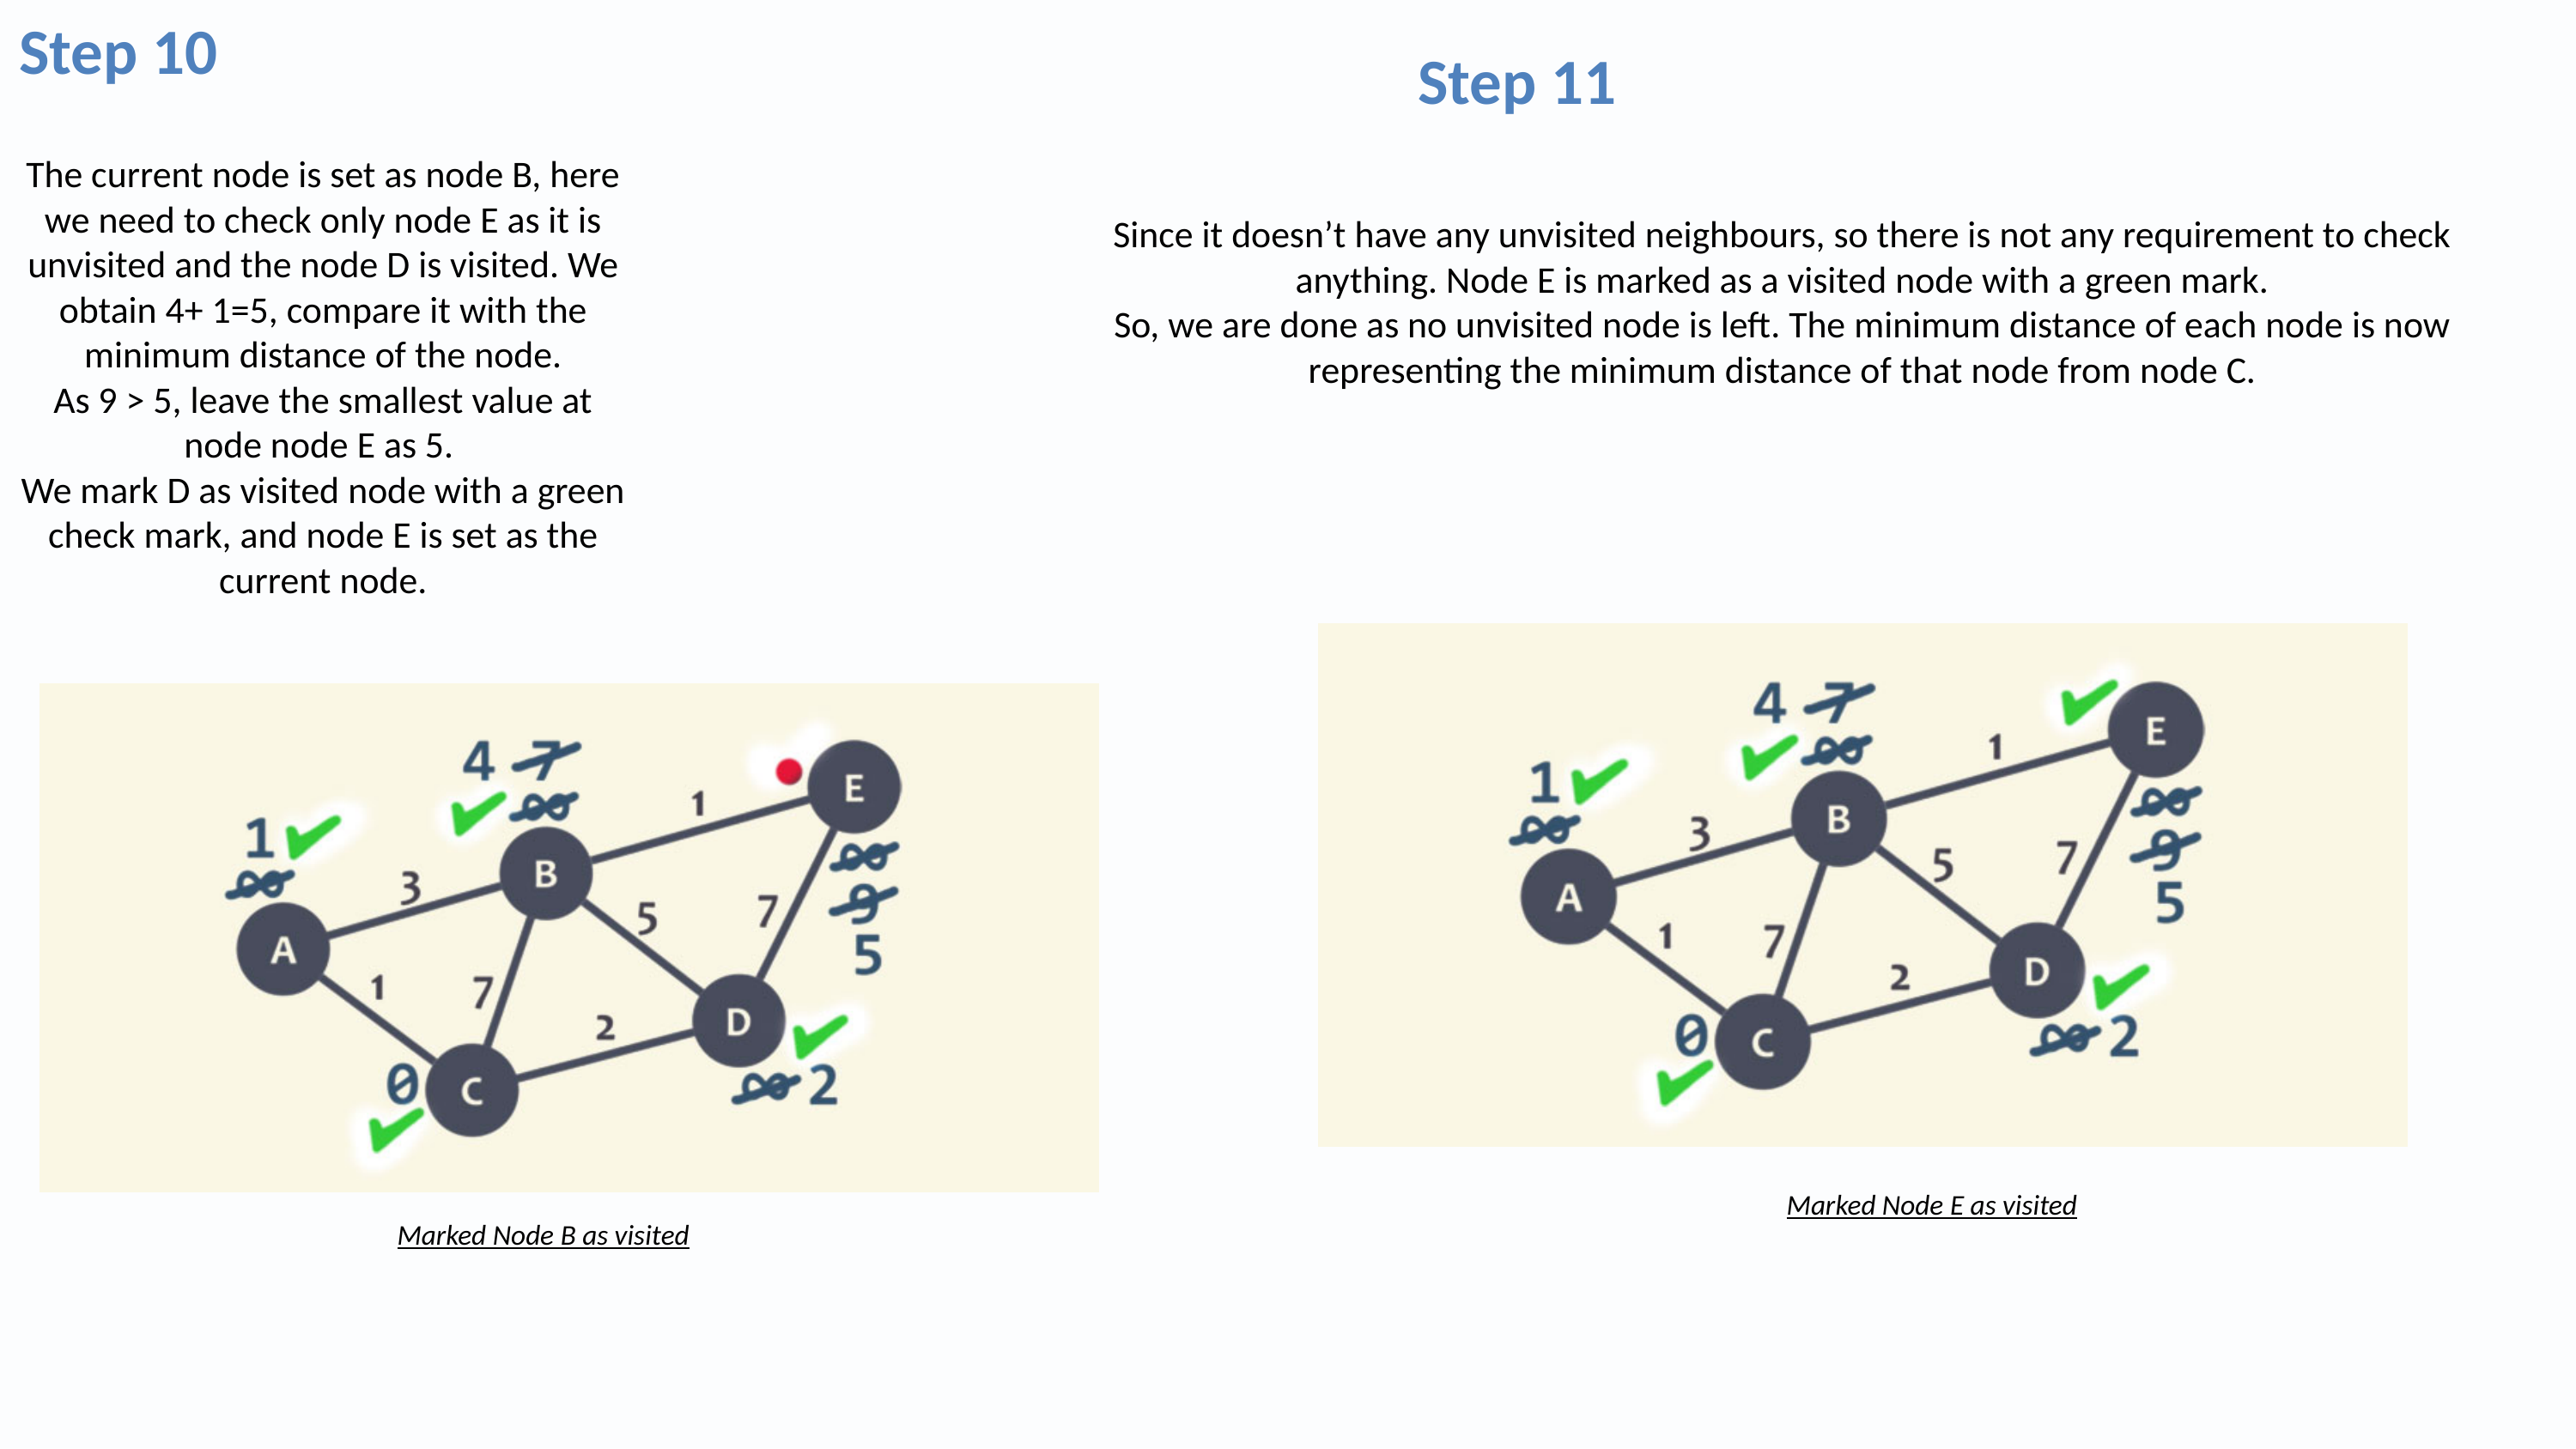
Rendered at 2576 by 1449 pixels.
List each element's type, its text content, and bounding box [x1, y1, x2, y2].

text_box Step 11 [1398, 30, 1807, 127]
text_box Marked Node E as visited [1287, 1177, 2576, 1231]
text_box [171, 273, 2426, 531]
text_box Step 10 [0, 0, 408, 97]
text_box The current node is set as node B, here we need to check only node E as it is unvisited and the node D is visited. We obtain 4+ 1=5, compare it with the minimum distance of the node. As 9 > 5, leave the smallest value at node node E as 5. We mark D as visited node with a green check mark, and node E is set as the current node. [0, 130, 654, 405]
text_box Marked Node B as visited [0, 1207, 1188, 1261]
picture [1317, 623, 2408, 1147]
text_box Since it doesn’t have any unvisited neighbours, so there is not any requirement to check anything. Node E is marked as a visited node with a green mark. So, we are done as no unvisited node is left. The minimum distance of each node is now representing the minimum distance of that node from node C. [1056, 191, 2516, 439]
picture [39, 683, 1099, 1192]
